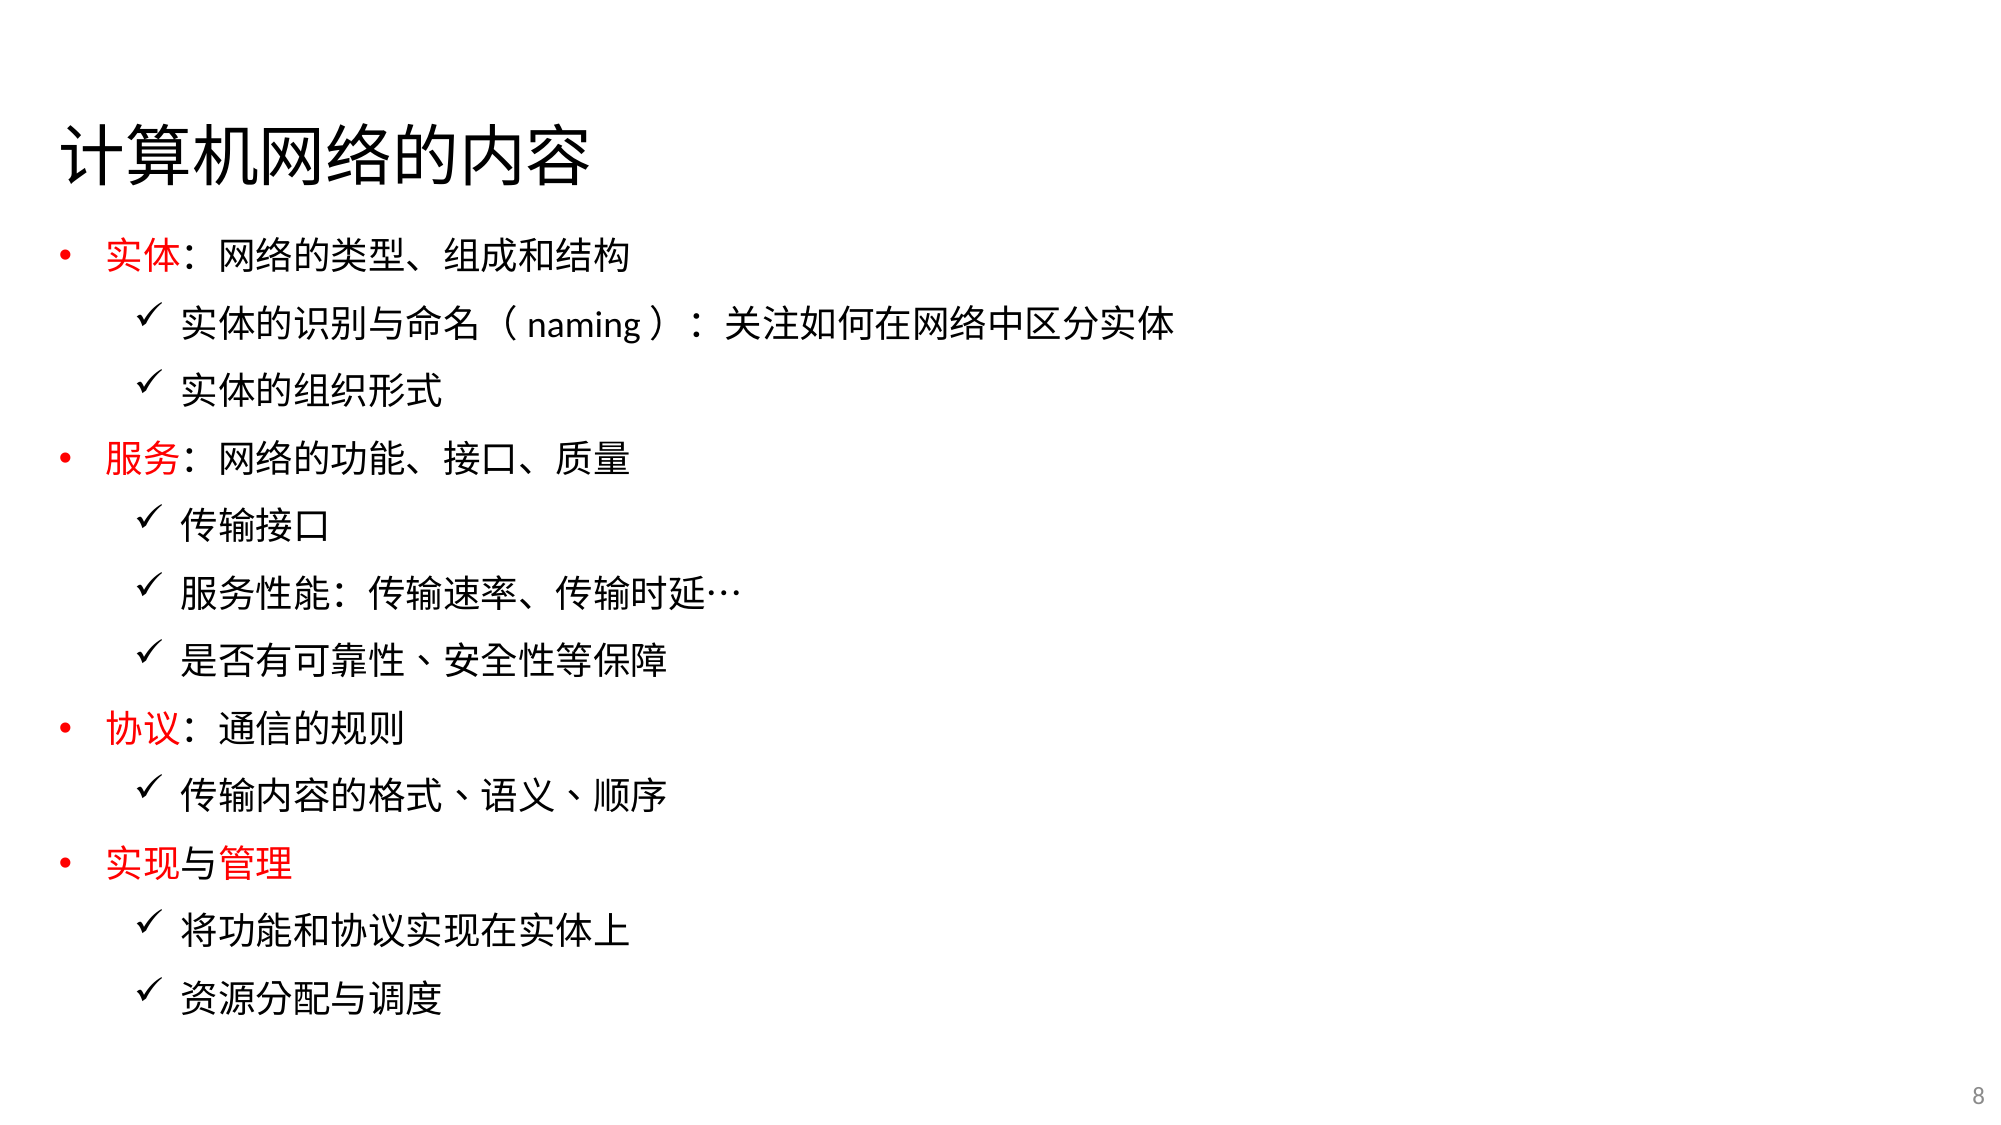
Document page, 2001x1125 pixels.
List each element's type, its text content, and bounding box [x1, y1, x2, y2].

text_box 实体：网络的类型、组成和结构 实体的识别与命名（naming）：关注如何在网络中区分实体 实体的组织形式 服务：网络的功能、接口、质量 传输接口 服务性能：传输速率、传输时延… 是否有可靠性、安全性等保障 协议：通信的规则 传输内容的格式、语义、顺序 实现与管理 将功能和协议实现在实体上 资源分配与调度 [43, 202, 1277, 1027]
text_box 计算机网络的内容 [44, 106, 1120, 201]
slide_number 8 [1550, 1065, 2000, 1125]
